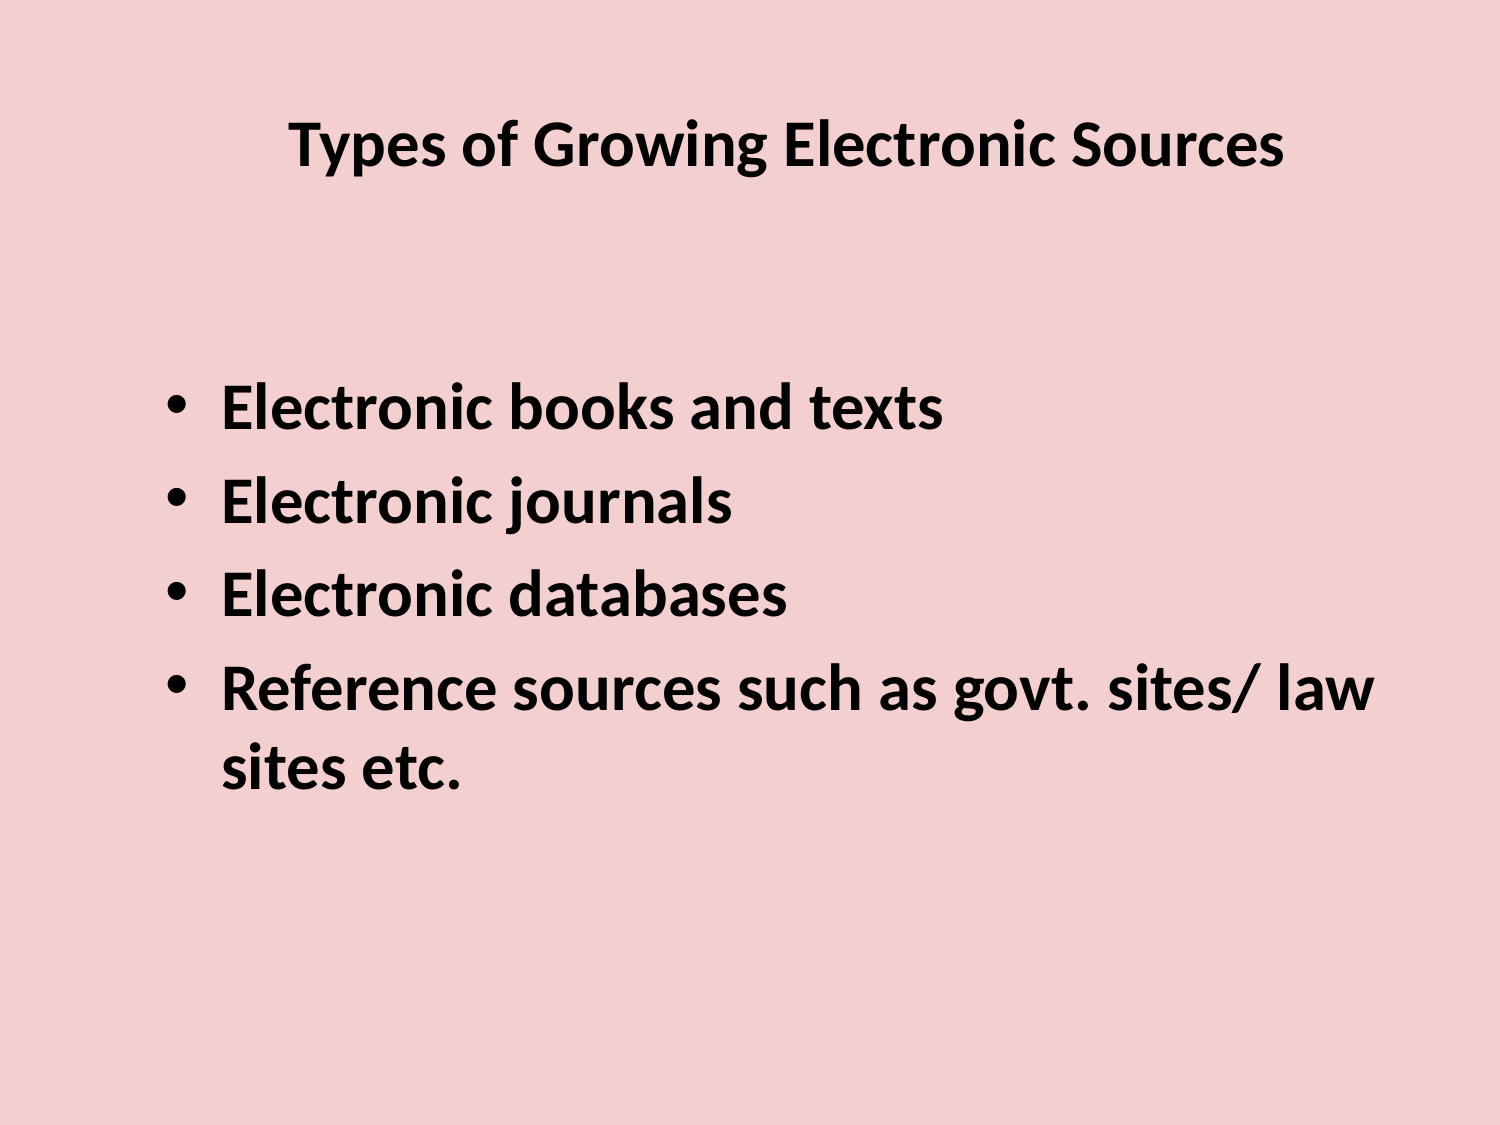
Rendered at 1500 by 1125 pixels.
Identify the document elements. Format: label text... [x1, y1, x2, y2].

title Types of Growing Electronic Sources [137, 45, 1438, 234]
list Electronic books and texts Electronic journals Electronic databases Reference sources such as govt. sites/ law sites etc. [149, 262, 1451, 1006]
